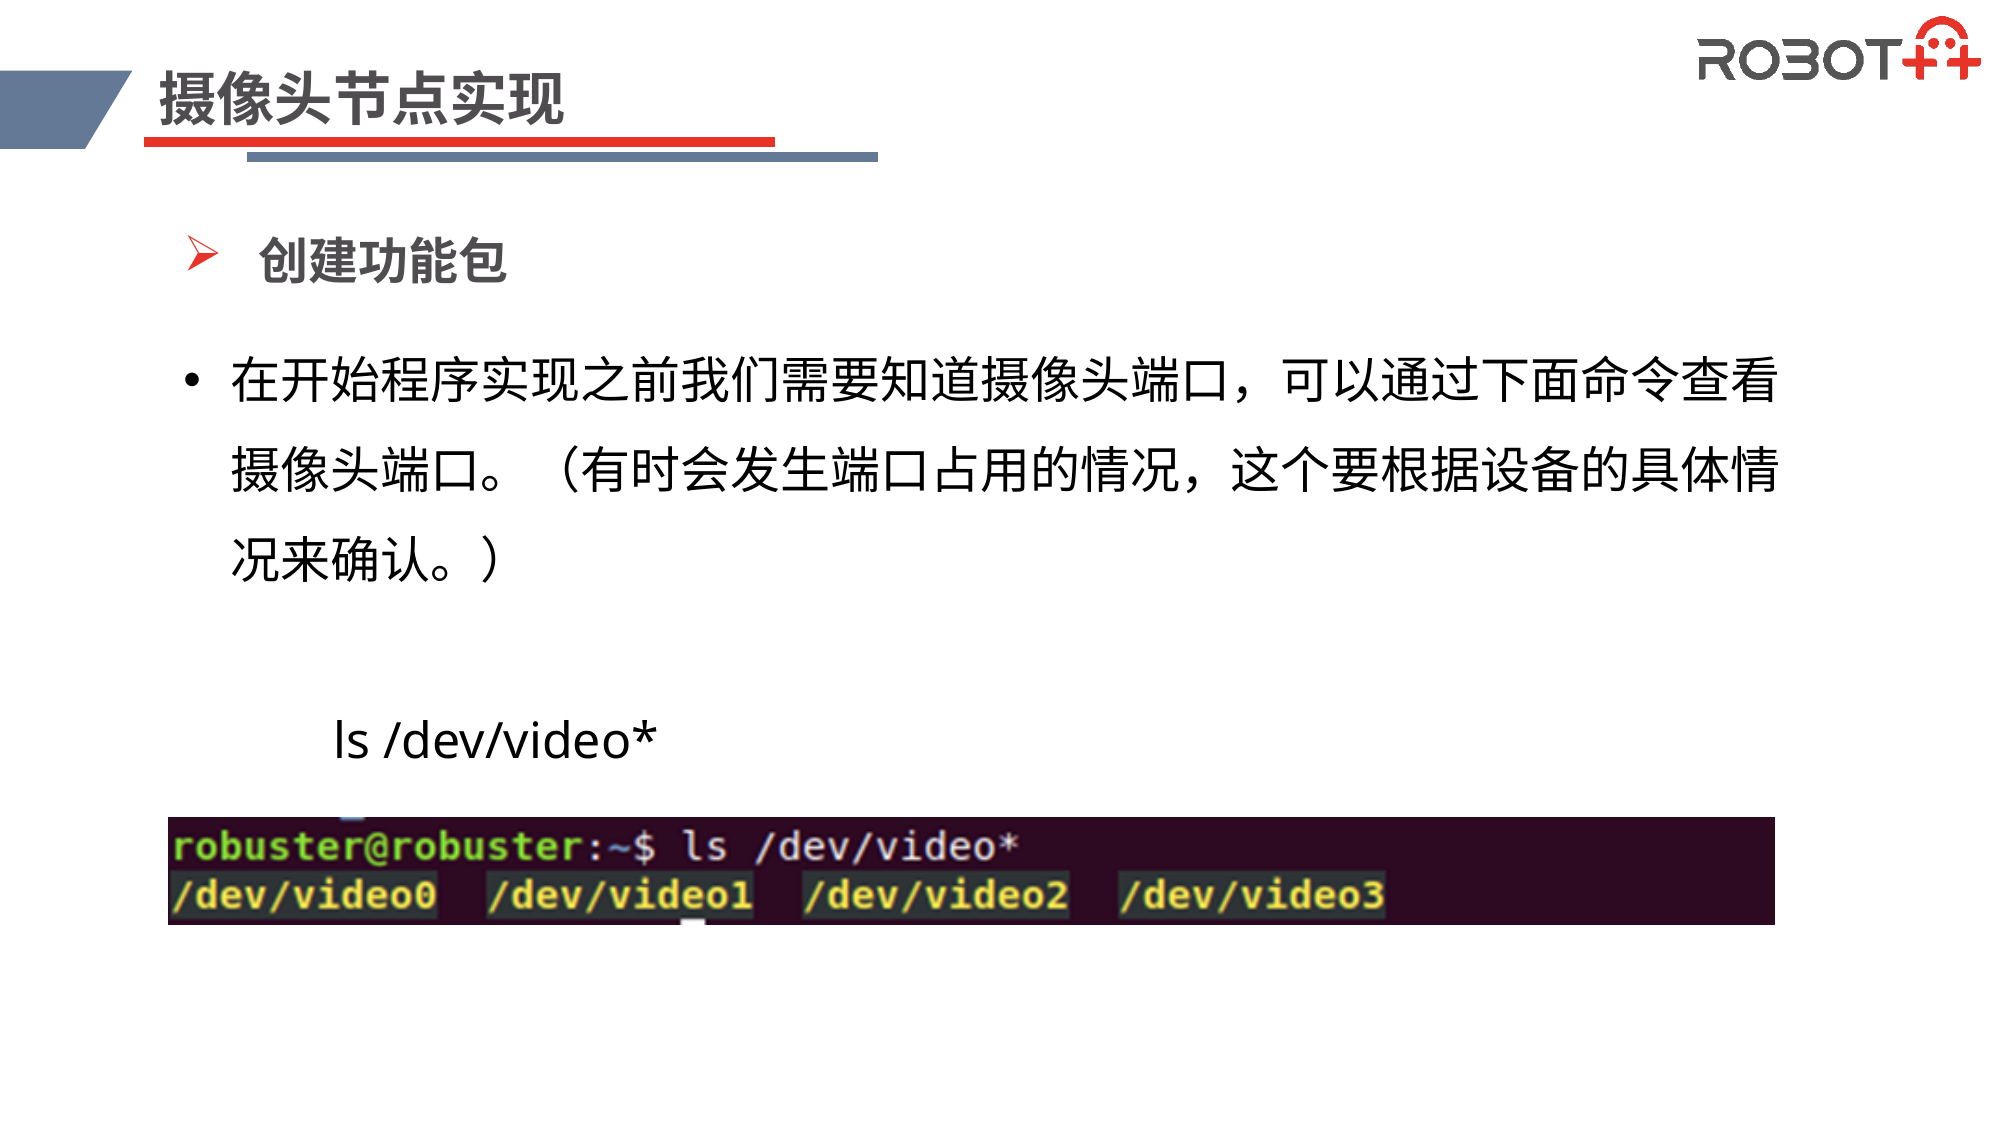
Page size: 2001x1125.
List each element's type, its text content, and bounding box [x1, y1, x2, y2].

picture [168, 817, 1775, 925]
text_box [0, 70, 133, 149]
text_box 摄像头节点实现 [143, 41, 749, 137]
text_box 创建功能包 [168, 209, 774, 297]
picture [1697, 16, 1981, 80]
text_box 在开始程序实现之前我们需要知道摄像头端口，可以通过下面命令查看摄像头端口。（有时会发生端口占用的情况，这个要根据设备的具体情况来确认。） ls /dev/video* [168, 311, 1836, 777]
